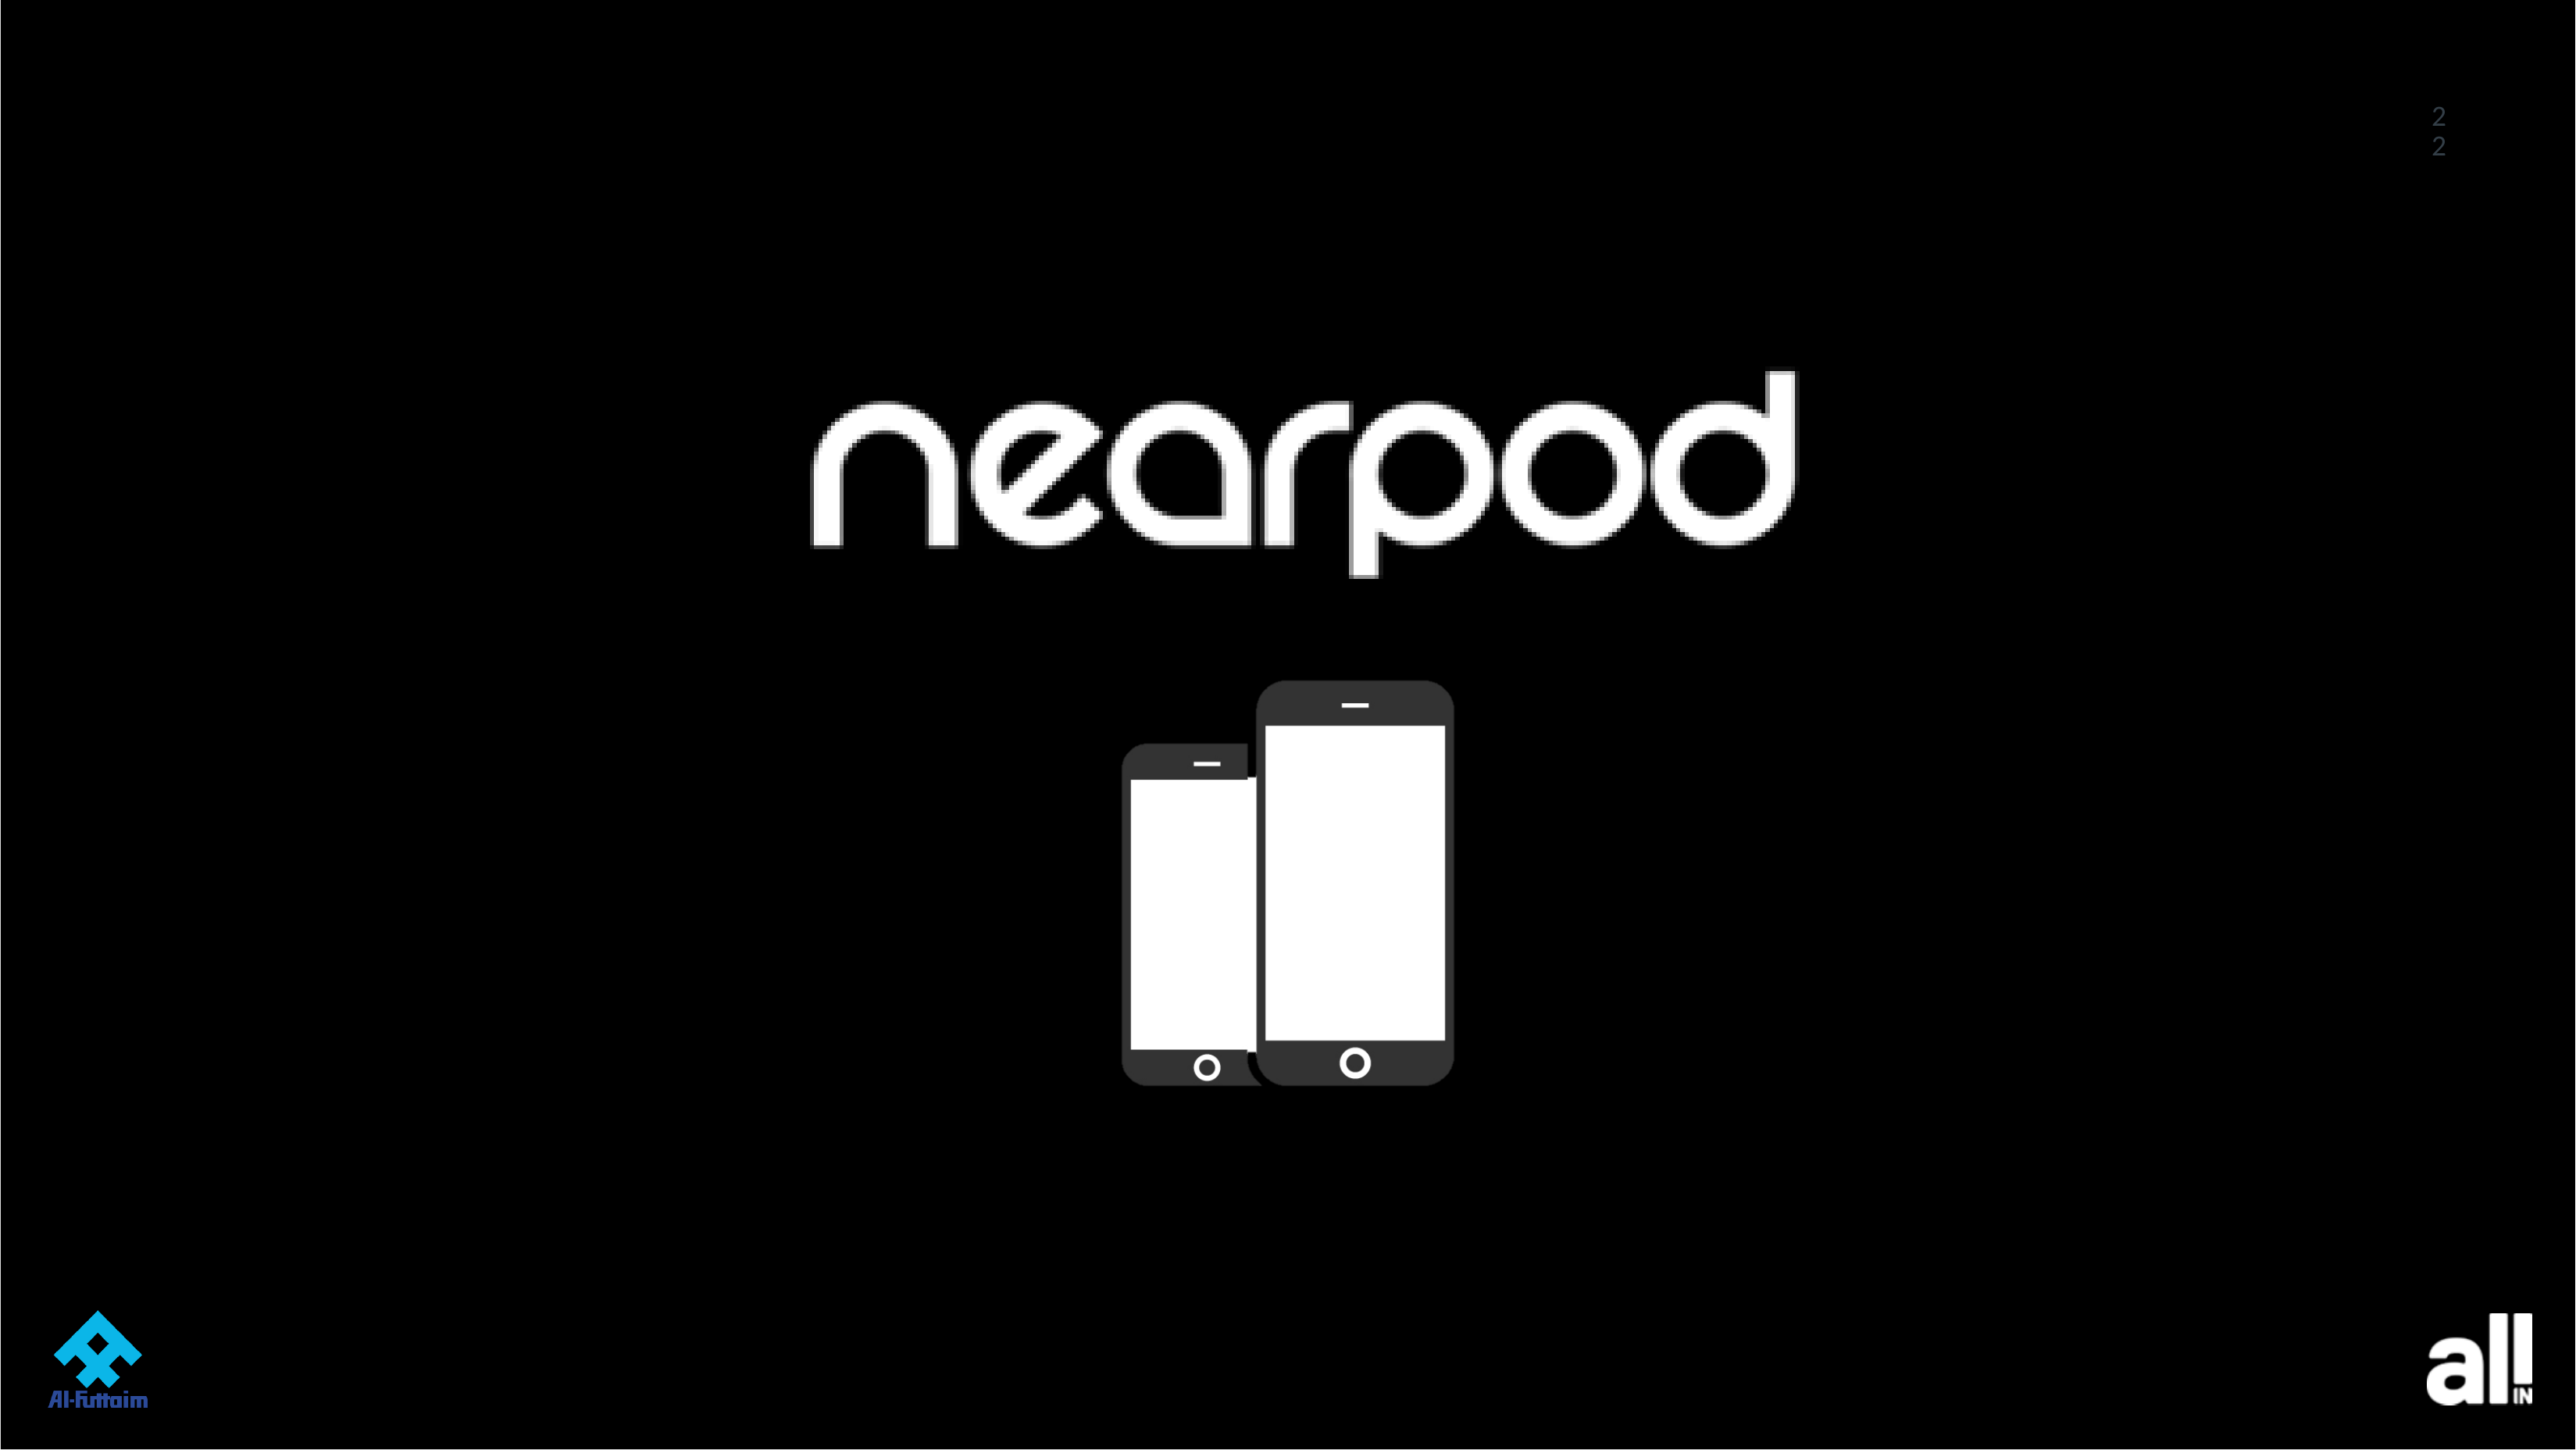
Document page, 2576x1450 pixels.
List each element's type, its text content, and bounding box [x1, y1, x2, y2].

picture [2427, 1313, 2532, 1405]
slide_number 22 [2431, 96, 2458, 145]
picture [1072, 668, 1503, 1098]
picture [89, 1334, 106, 1353]
text_box [0, 0, 2575, 1450]
picture [768, 252, 1808, 652]
picture [47, 1310, 148, 1408]
